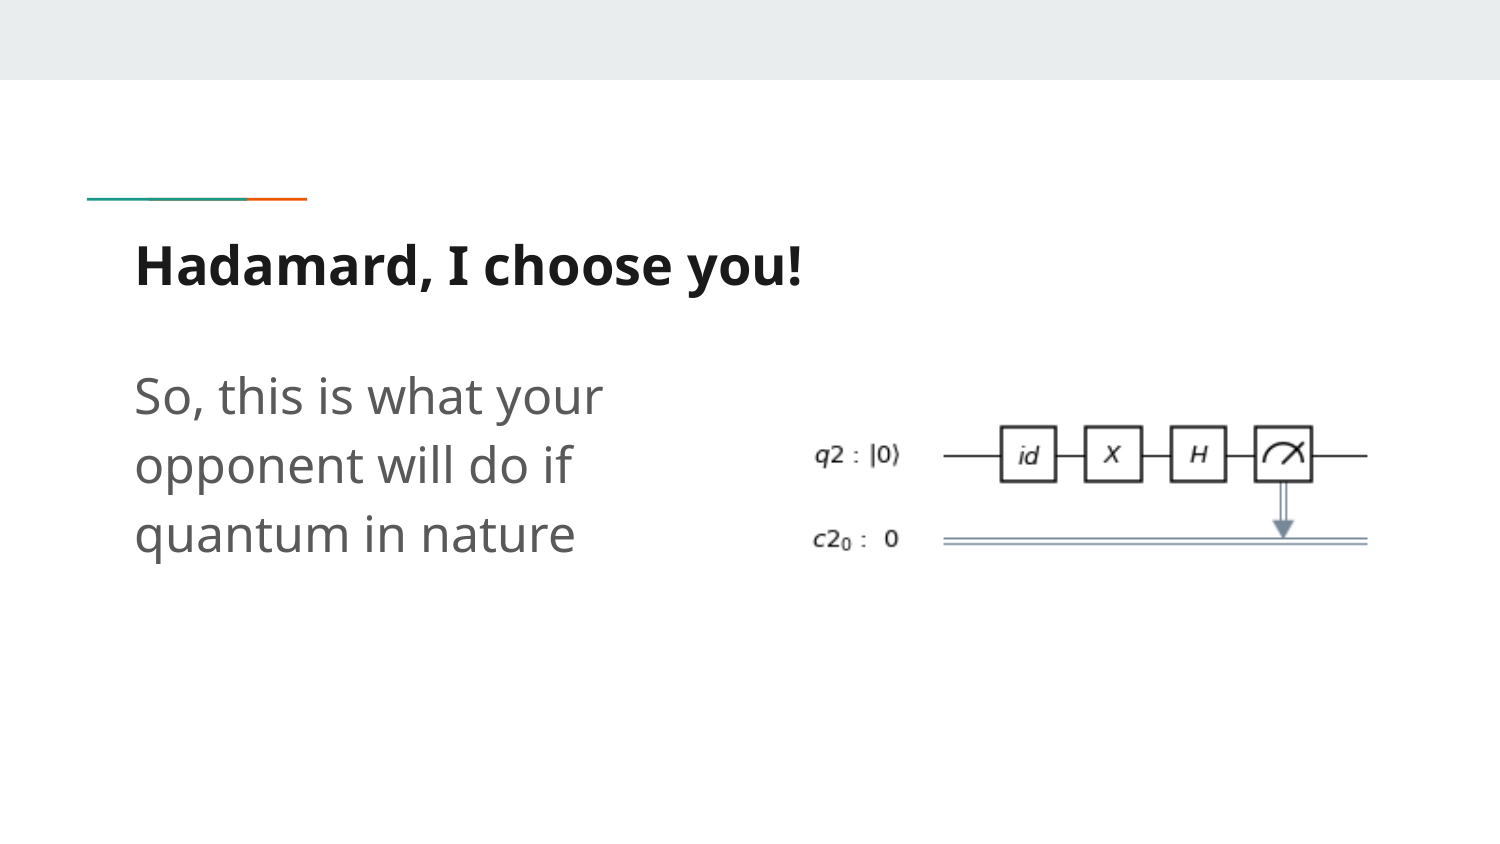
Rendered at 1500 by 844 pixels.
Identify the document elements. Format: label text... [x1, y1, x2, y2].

picture [761, 375, 1382, 596]
list So, this is what your opponent will do if quantum in nature [119, 341, 739, 712]
title Hadamard, I choose you! [119, 216, 1381, 305]
